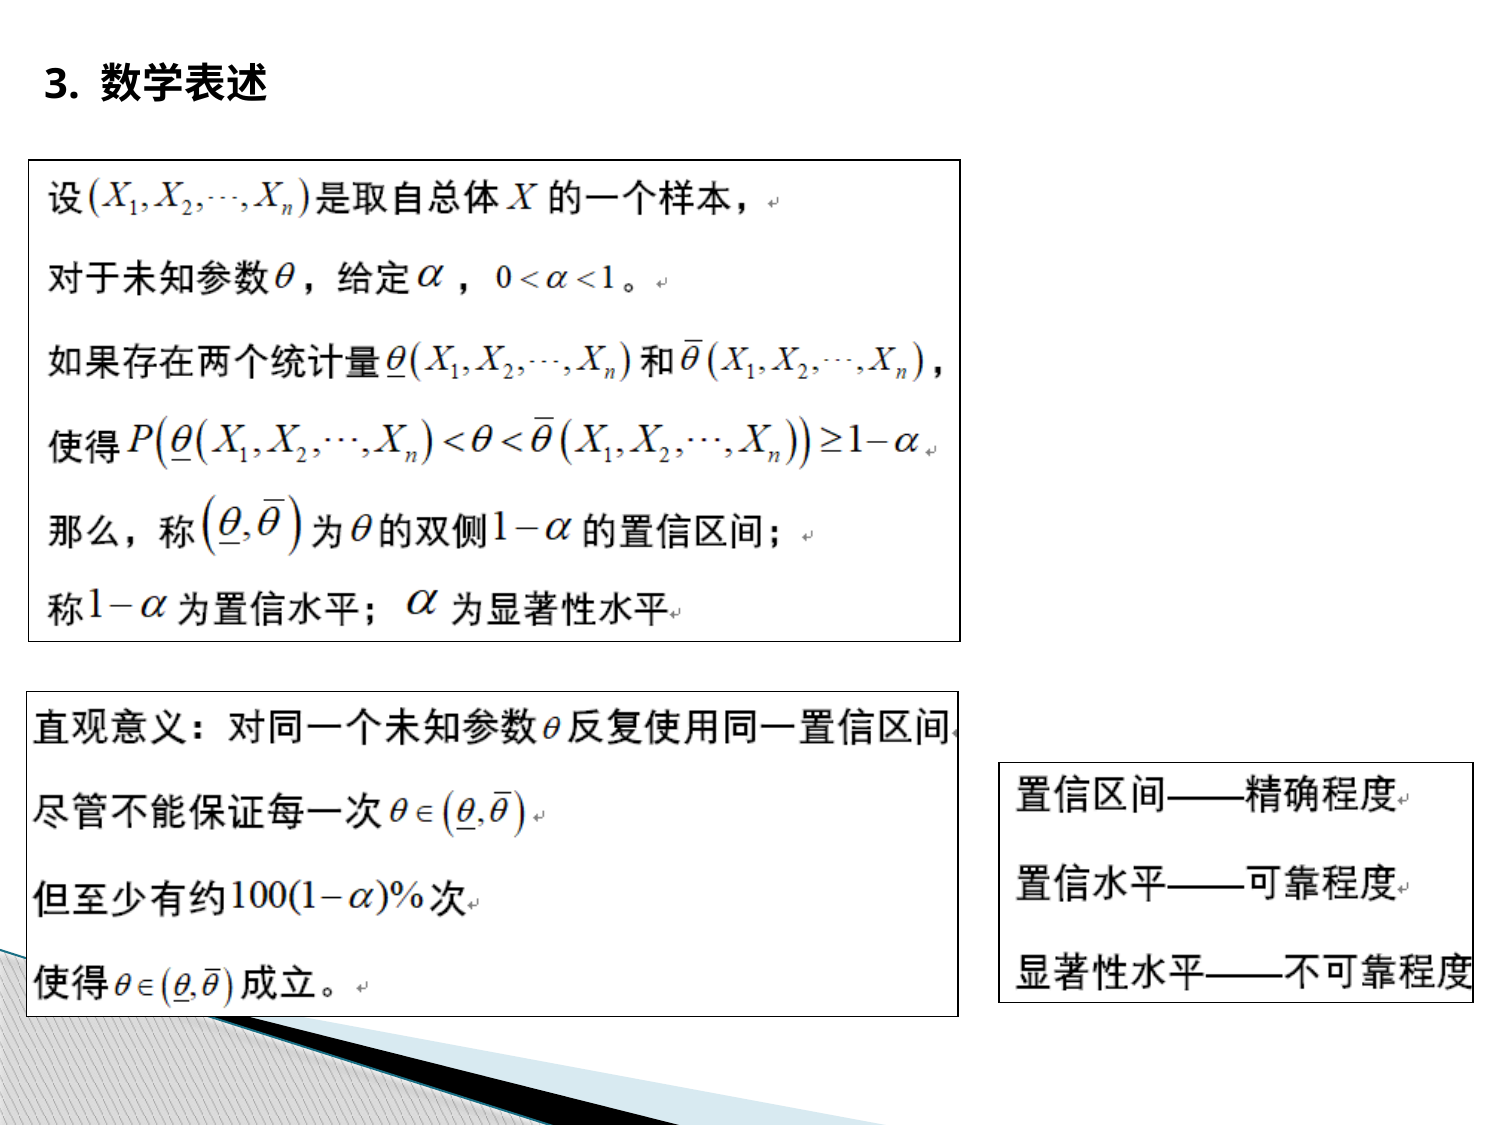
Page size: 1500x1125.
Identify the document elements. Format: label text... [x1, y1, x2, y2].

picture [29, 160, 960, 641]
text_box 3. 数学表述 [29, 48, 283, 114]
picture [27, 692, 958, 1017]
picture [999, 763, 1473, 1003]
